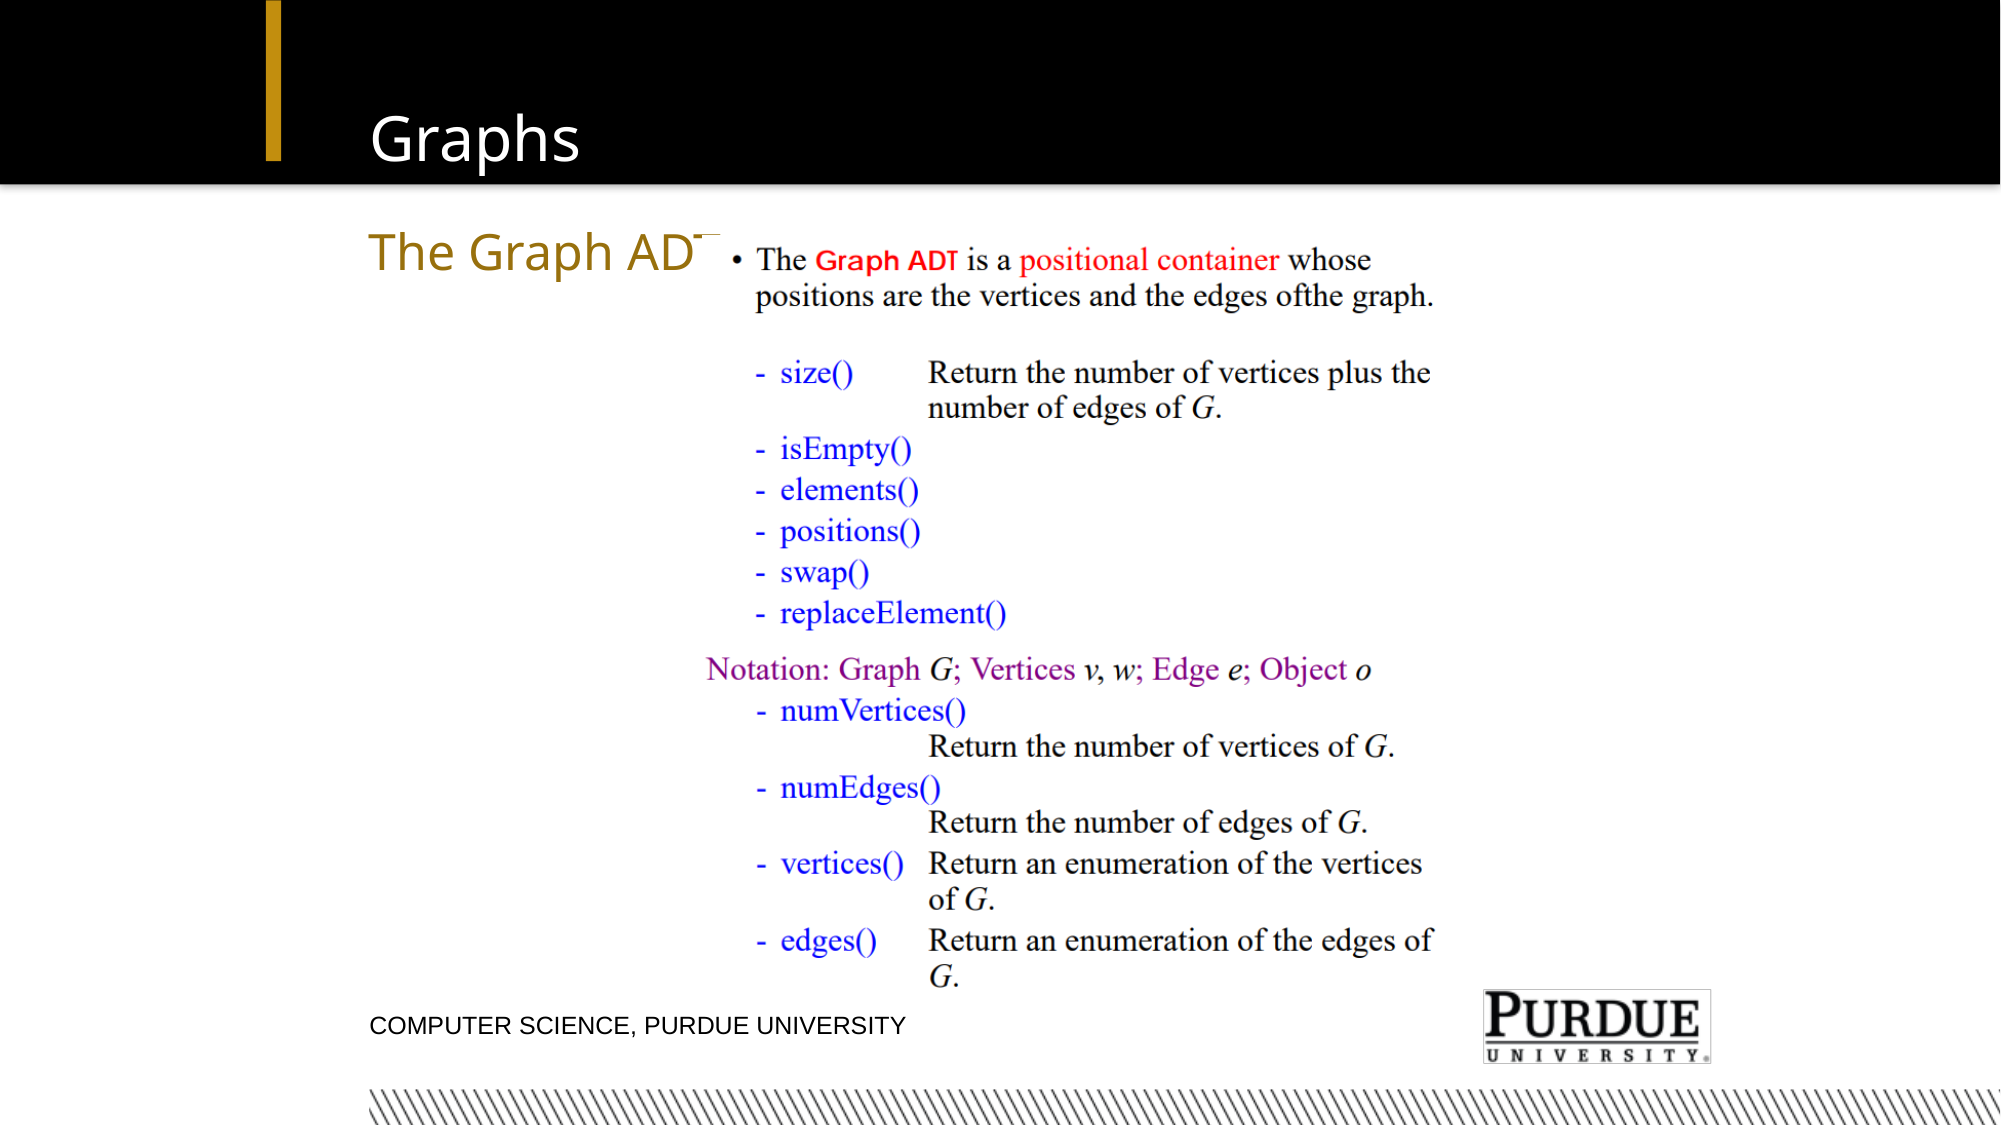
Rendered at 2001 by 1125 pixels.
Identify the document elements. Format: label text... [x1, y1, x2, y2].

picture [701, 234, 1446, 991]
list The Graph ADT [368, 220, 1704, 290]
list Computer Science, Purdue University [369, 1009, 1375, 1047]
title Graphs [369, 98, 1704, 186]
